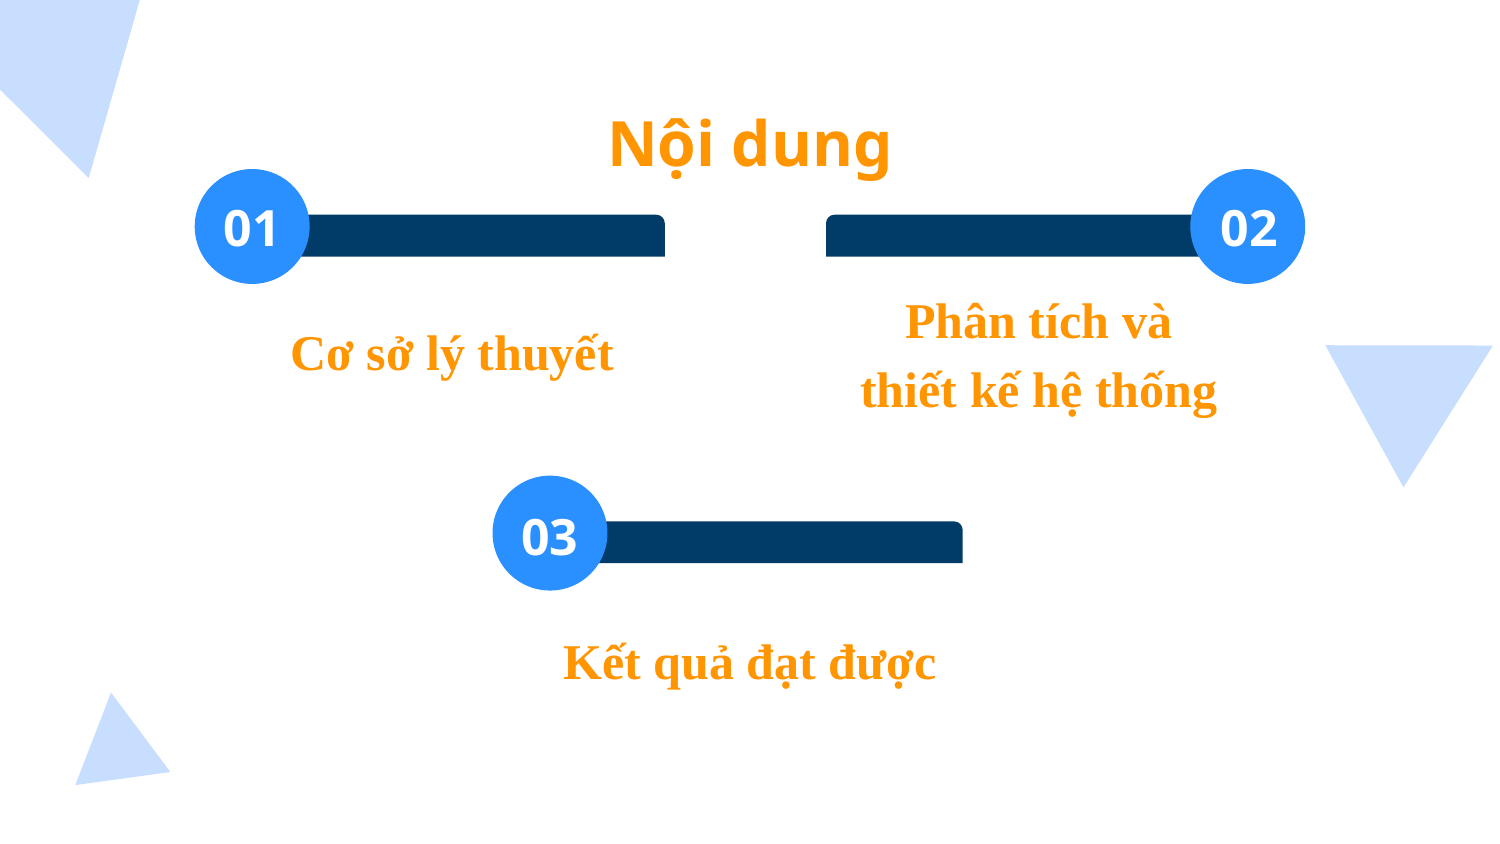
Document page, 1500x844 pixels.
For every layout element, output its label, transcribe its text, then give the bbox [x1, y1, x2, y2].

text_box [536, 521, 963, 753]
text_box [194, 200, 201, 253]
title 01 [201, 176, 303, 277]
text_box [1191, 197, 1198, 213]
text_box [224, 277, 234, 281]
text_box [303, 199, 308, 213]
text_box [518, 475, 582, 485]
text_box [239, 214, 665, 446]
text_box [492, 506, 499, 560]
text_box [1256, 277, 1276, 284]
text_box [601, 506, 606, 519]
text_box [825, 214, 1252, 446]
title Nội dung [116, 88, 1383, 195]
title 02 [1198, 176, 1300, 277]
title 03 [499, 485, 601, 585]
text_box [1300, 202, 1306, 251]
